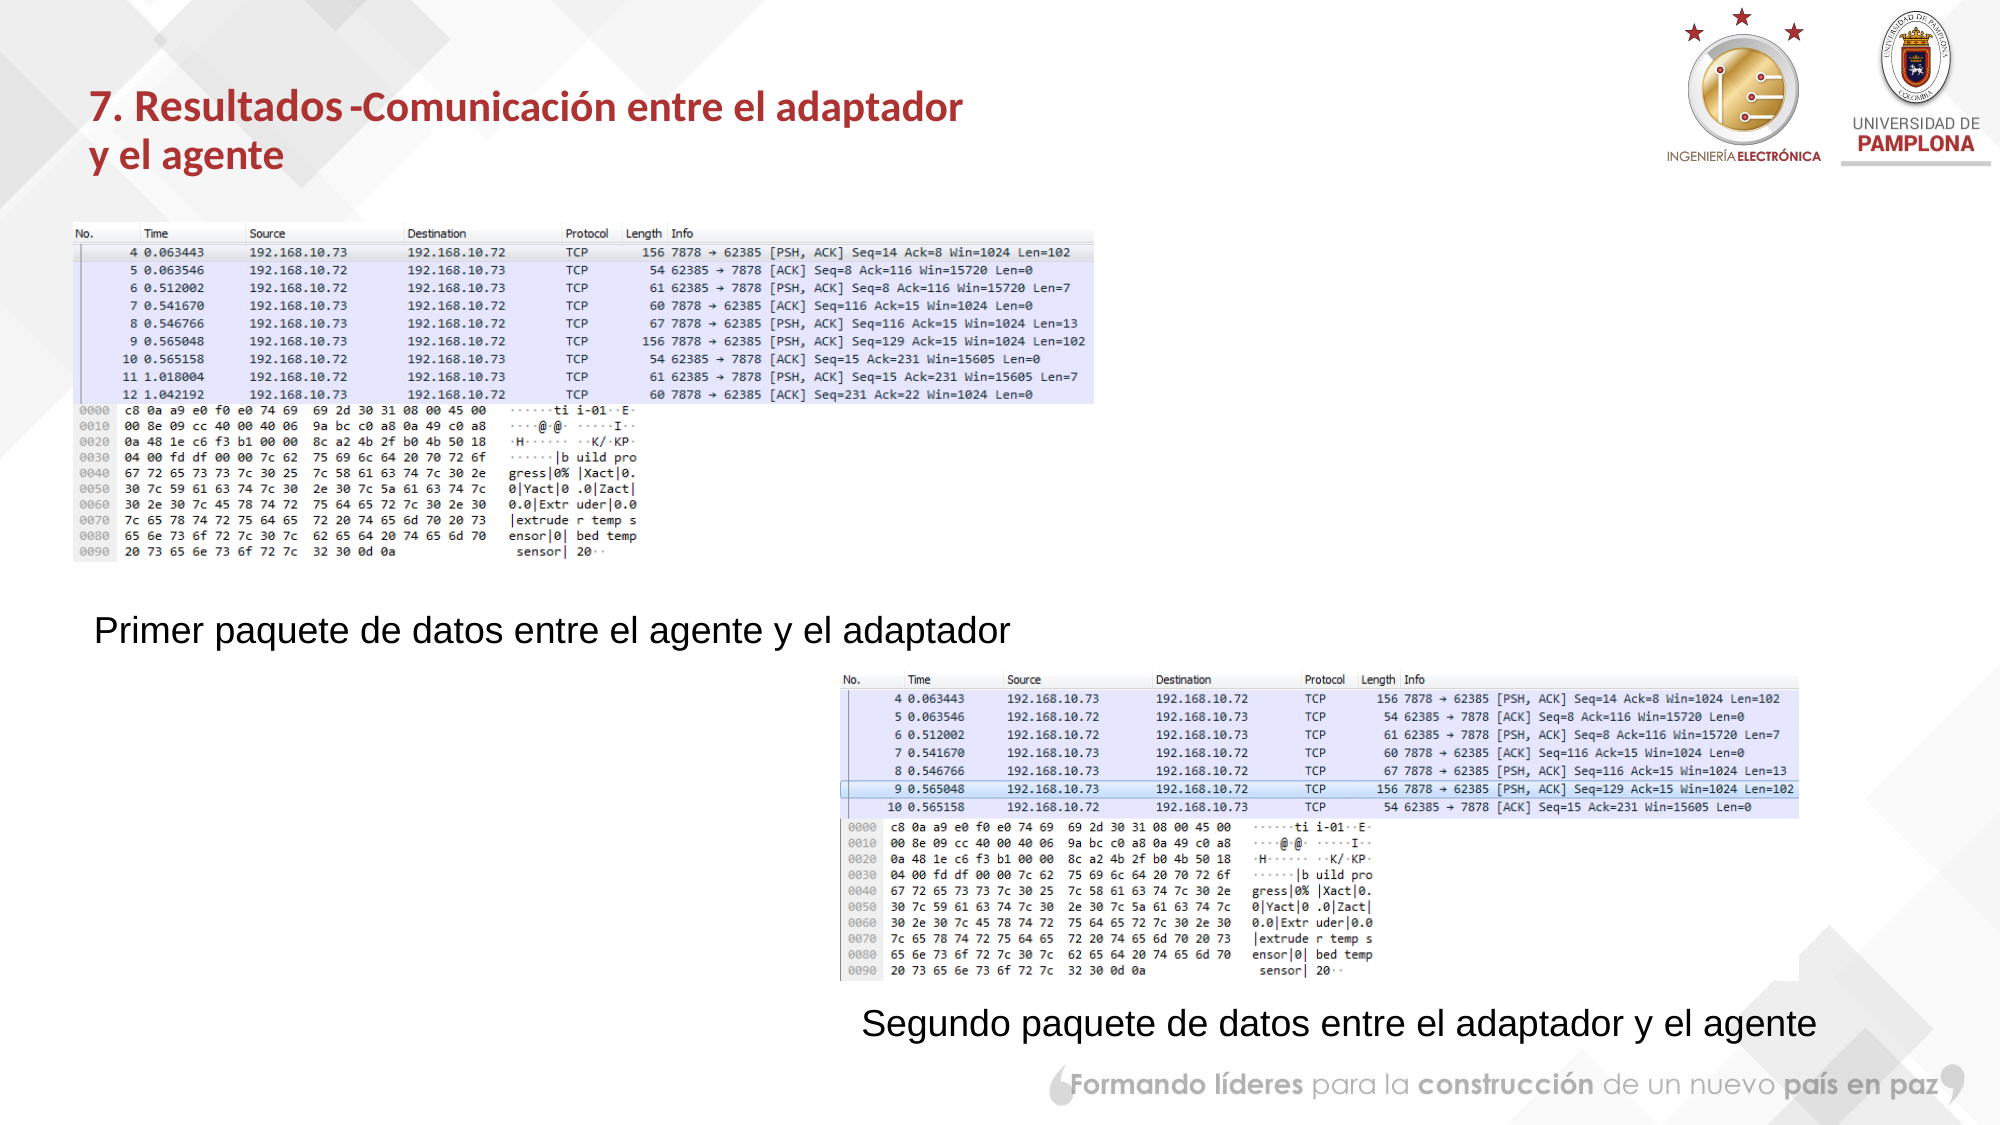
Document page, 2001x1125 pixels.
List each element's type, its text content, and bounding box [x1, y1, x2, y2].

text_box Primer paquete de datos entre el agente y el adaptador [79, 598, 1027, 659]
title 7. Resultados -Comunicación entre el adaptador y el agente [73, 74, 1799, 187]
text_box Segundo paquete de datos entre el adaptador y el agente [846, 991, 1833, 1052]
picture [0, 0, 2000, 1125]
